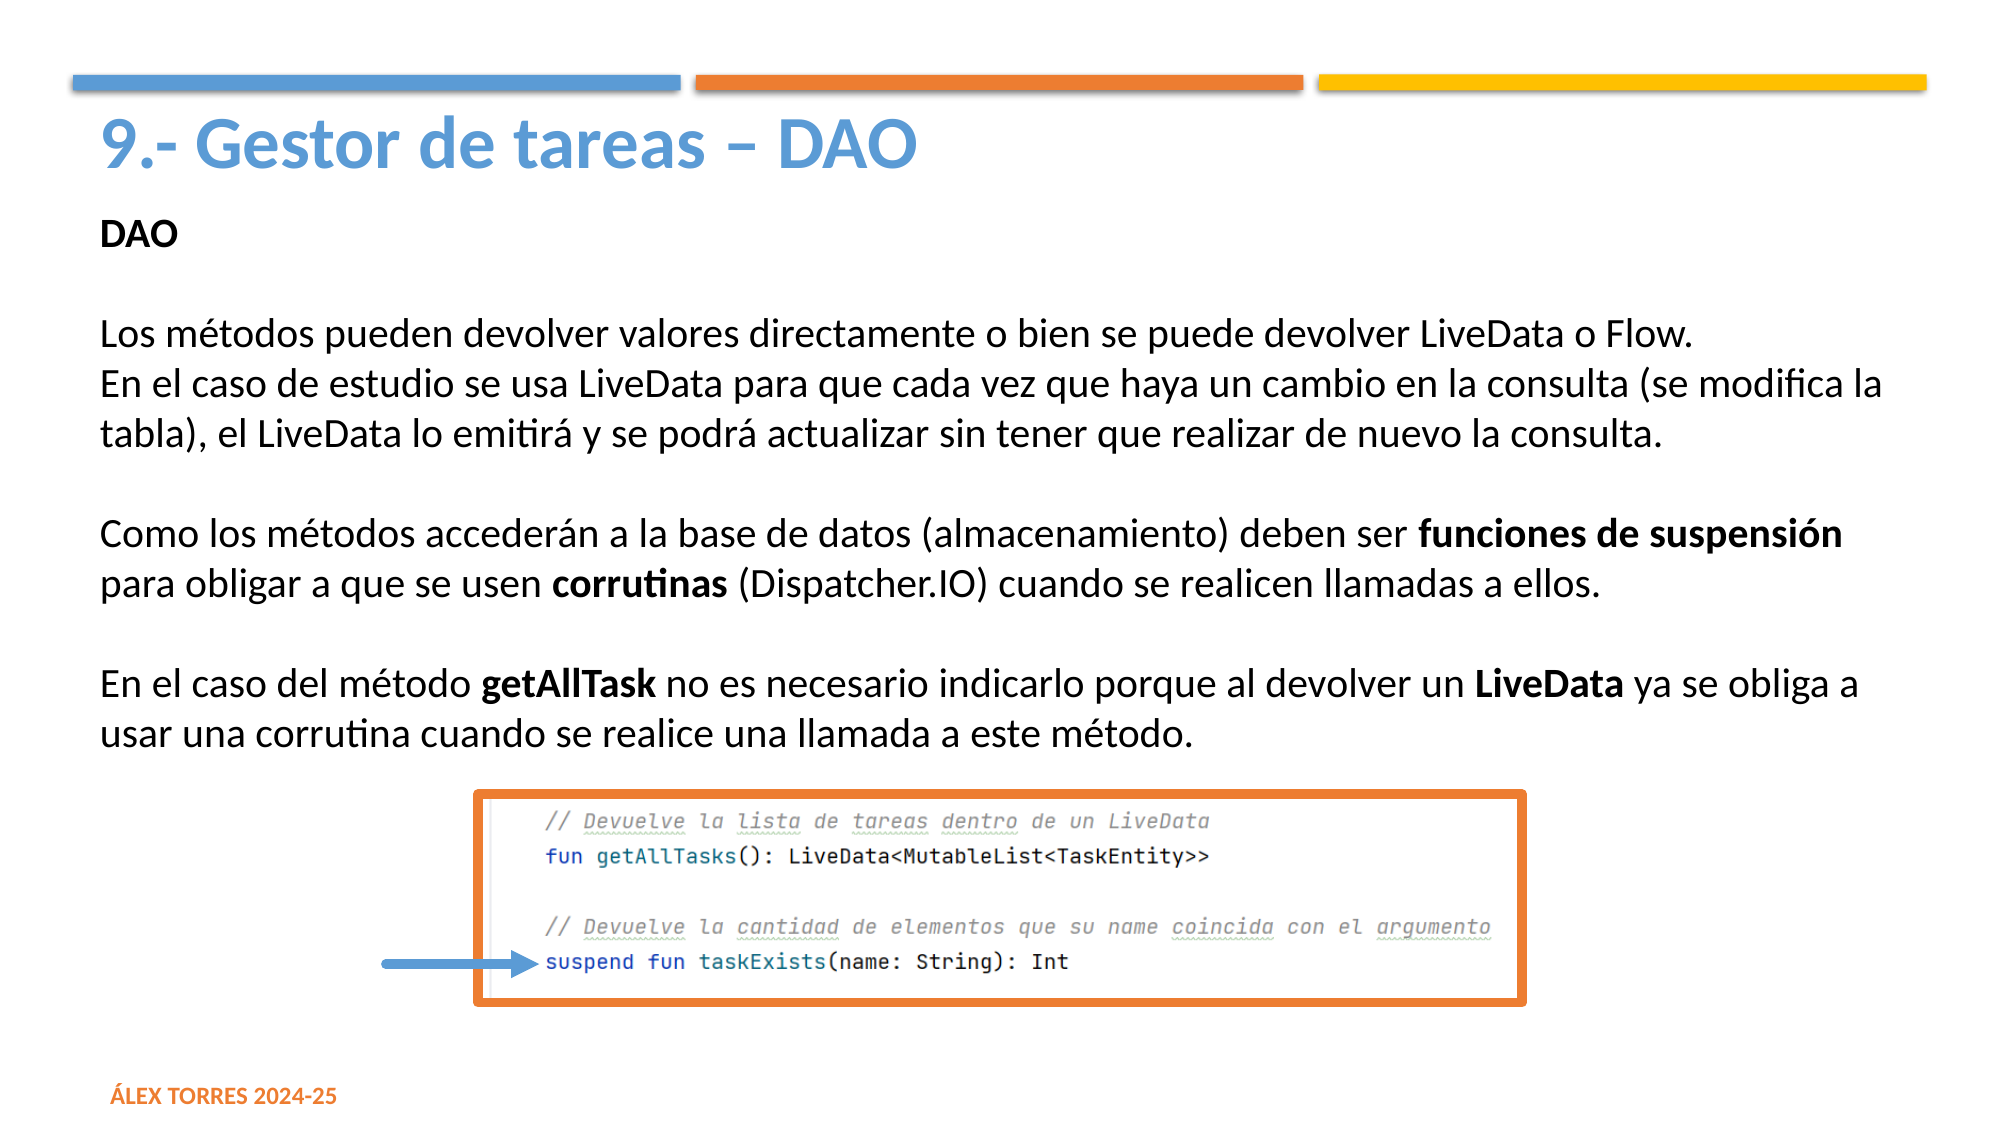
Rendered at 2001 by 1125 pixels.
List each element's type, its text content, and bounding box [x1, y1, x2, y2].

text_box DAO Los métodos pueden devolver valores directamente o bien se puede devolver LiveData o Flow. En el caso de estudio se usa LiveData para que cada vez que haya un cambio en la consulta (se modifica la tabla), el LiveData lo emitirá y se podrá actualizar sin tener que realizar de nuevo la consulta. Como los métodos accederán a la base de datos (almacenamiento) deben ser funciones de suspensión para obligar a que se usen corrutinas (Dispatcher.IO) cuando se realicen llamadas a ellos. En el caso del método getAllTask no es necesario indicarlo porque al devolver un LiveData ya se obliga a usar una corrutina cuando se realice una llamada a este método. [85, 190, 1915, 1074]
picture [482, 798, 1518, 999]
text_box 9.- Gestor de tareas – DAO [85, 78, 1915, 188]
